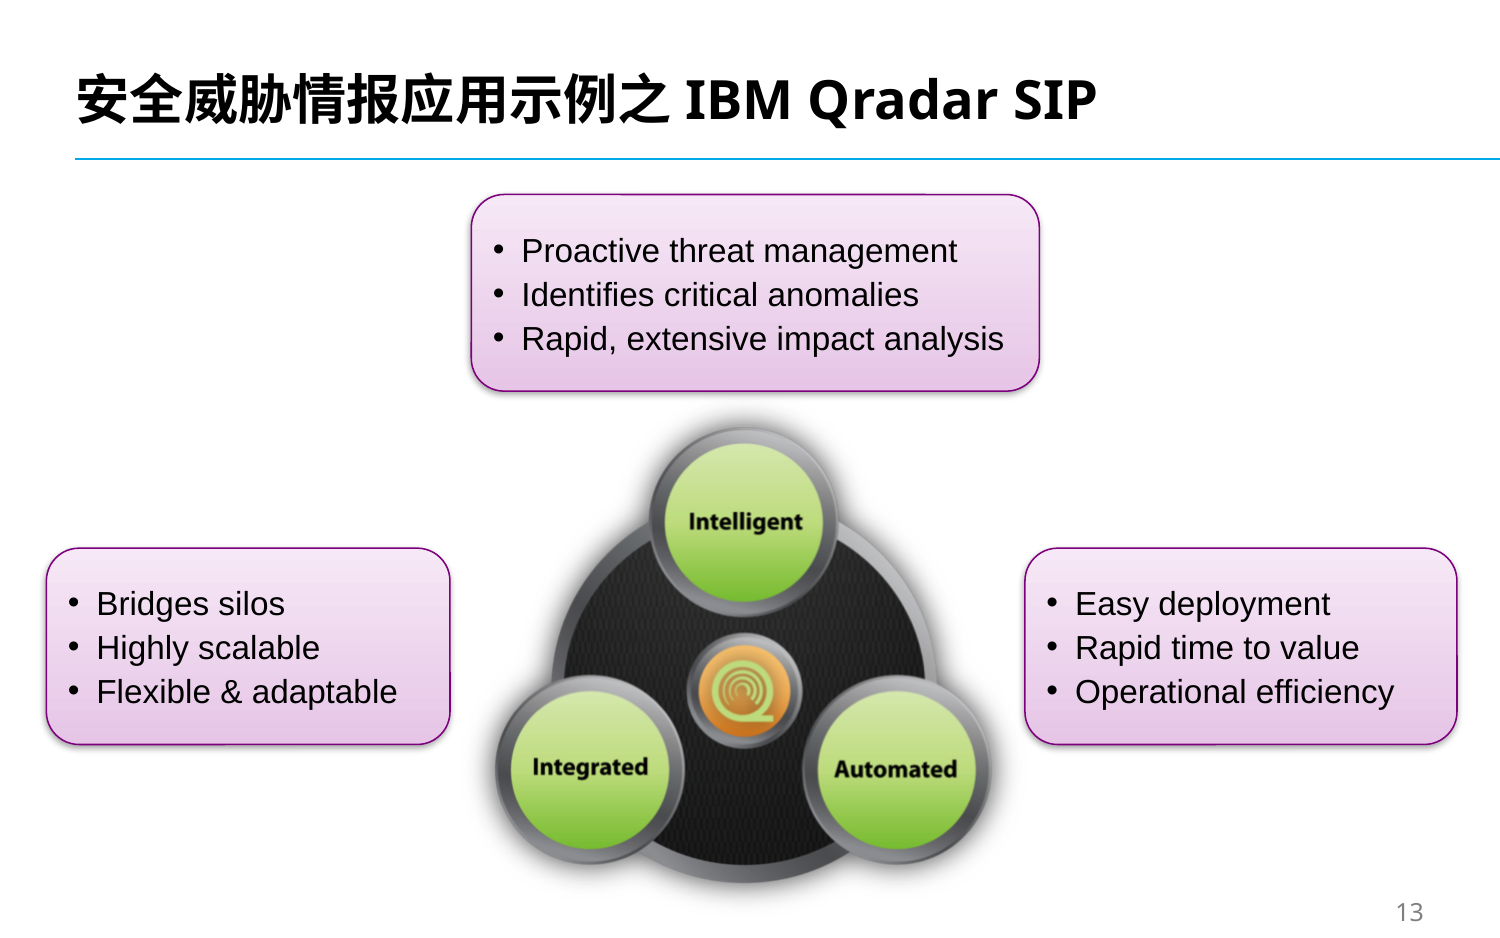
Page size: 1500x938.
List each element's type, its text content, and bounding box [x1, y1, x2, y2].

title 安全威胁情报应用示例之IBM Qradar SIP [75, 23, 1422, 131]
picture [445, 393, 1069, 922]
text_box Easy deployment Rapid time to value Operational efficiency [1073, 547, 1458, 746]
text_box Proactive threat management Identifies critical anomalies Rapid, extensive impact analysis [470, 193, 1041, 391]
text_box Bridges silos Highly scalable Flexible & adaptable [45, 547, 440, 746]
